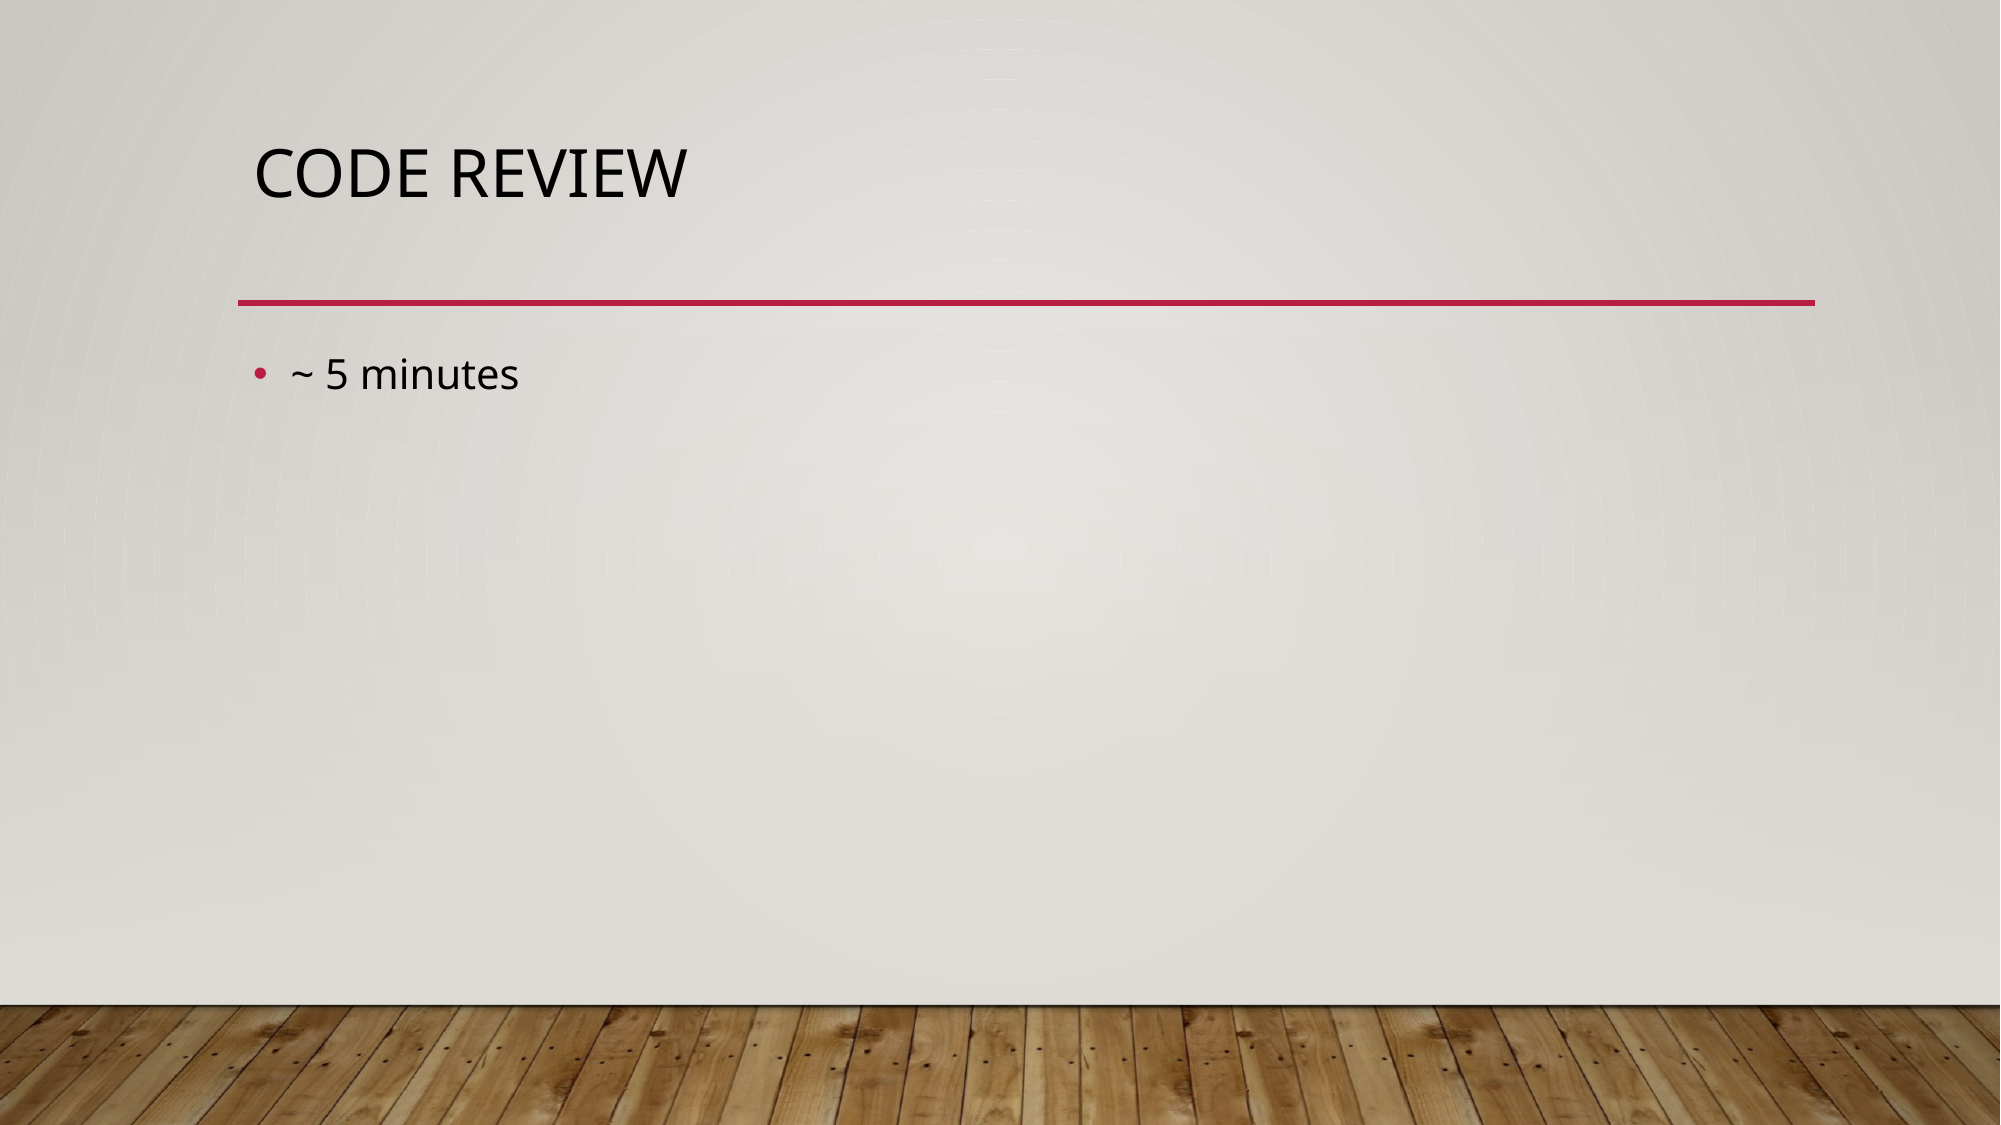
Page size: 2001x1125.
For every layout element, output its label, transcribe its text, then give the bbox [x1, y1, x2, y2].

list ~ 5 minutes [238, 330, 1814, 897]
picture [0, 1005, 2000, 1125]
title Code review [238, 131, 1814, 305]
